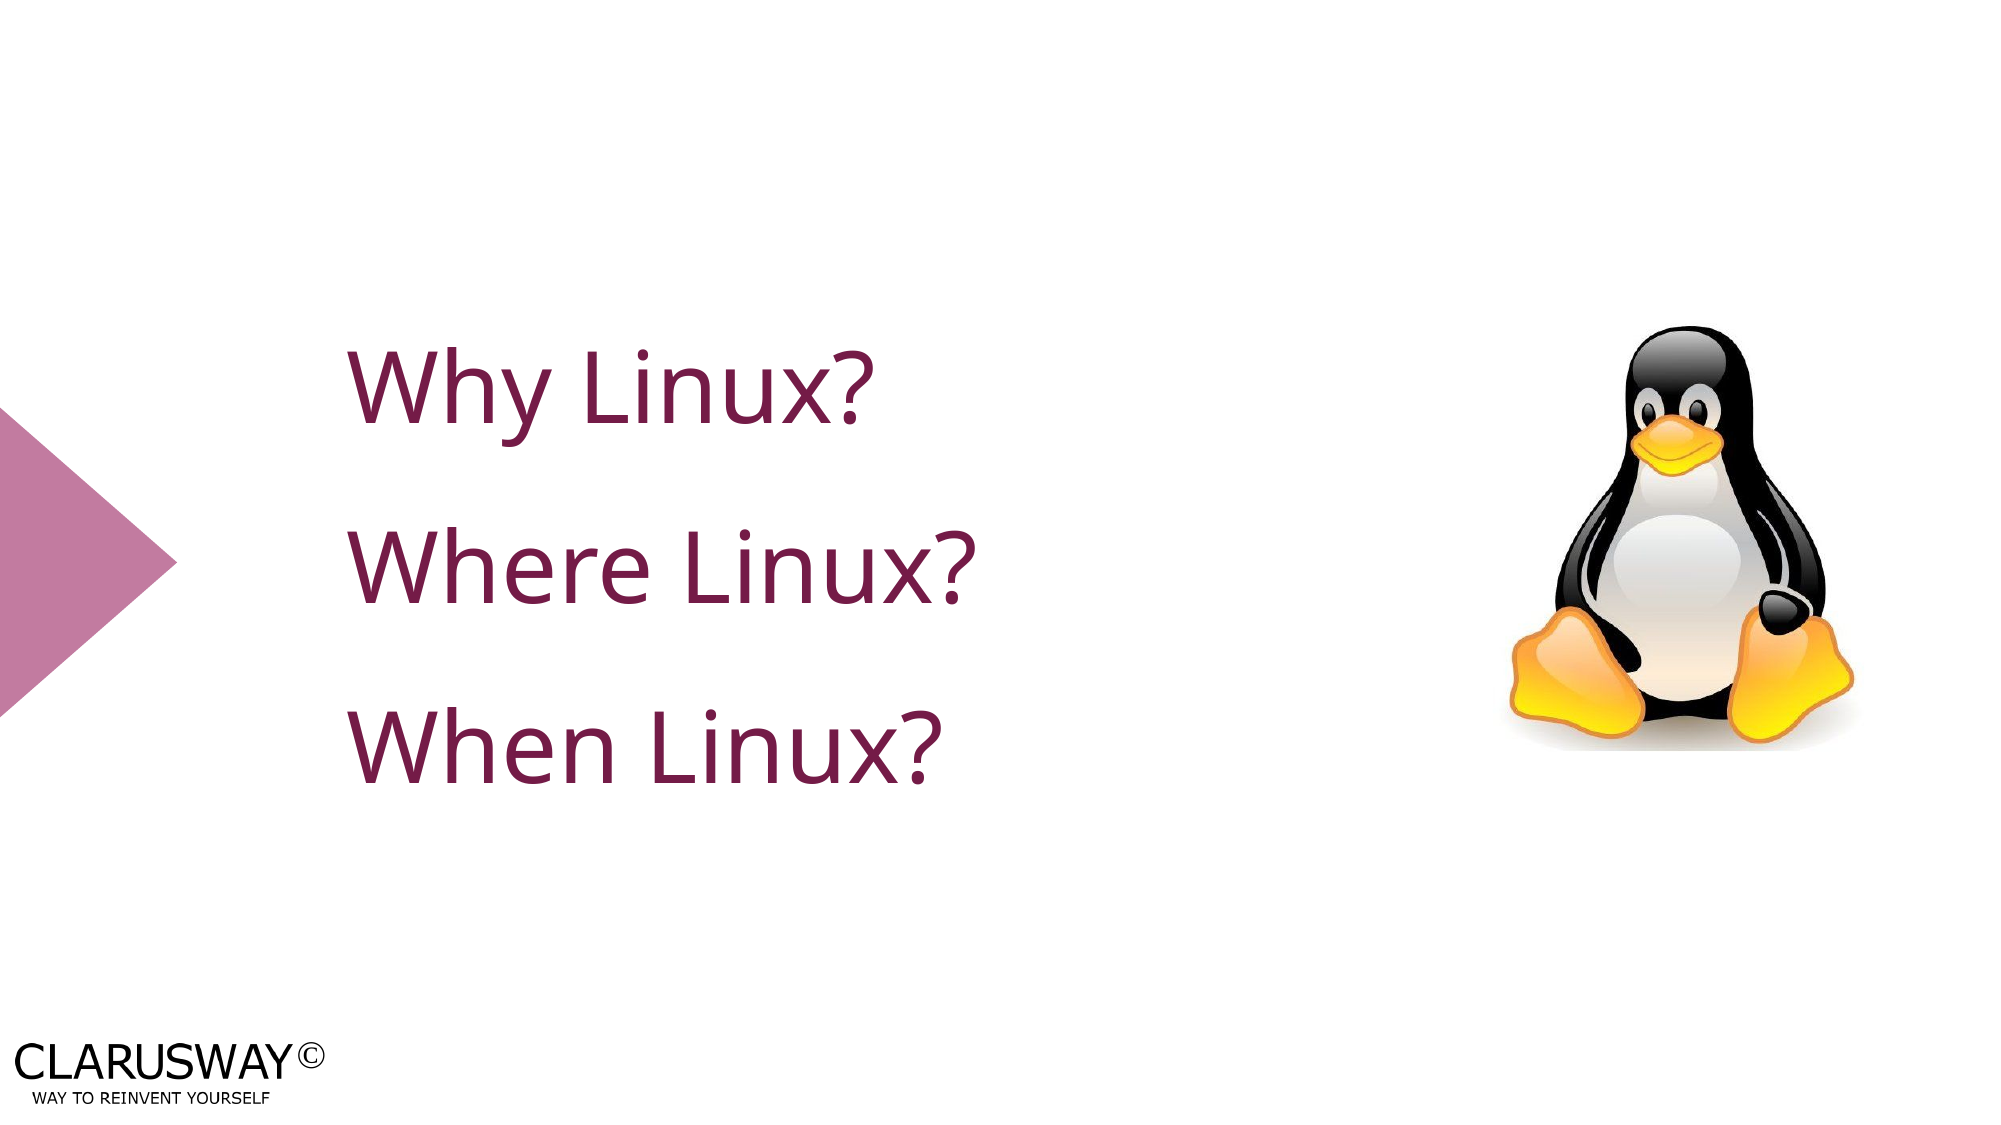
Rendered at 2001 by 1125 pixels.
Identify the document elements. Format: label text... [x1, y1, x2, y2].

picture [1198, 316, 1974, 752]
picture [15, 1043, 293, 1104]
title Why Linux? Where Linux? When Linux? [346, 145, 1199, 923]
